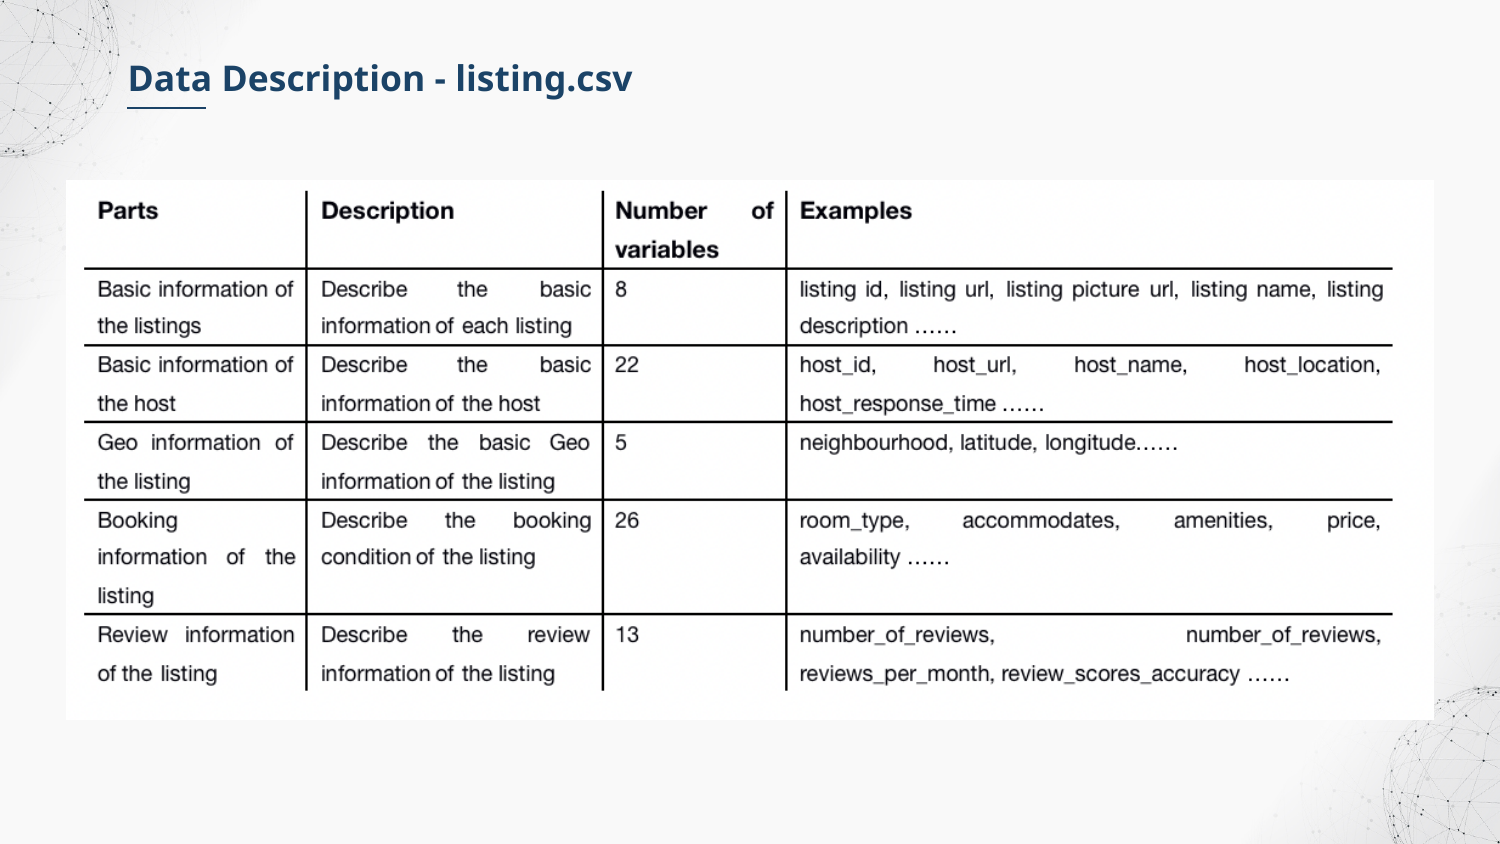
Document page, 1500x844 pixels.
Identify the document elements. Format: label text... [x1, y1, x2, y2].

picture [0, 0, 1500, 844]
text_box Data Description - listing.csv [116, 50, 646, 105]
